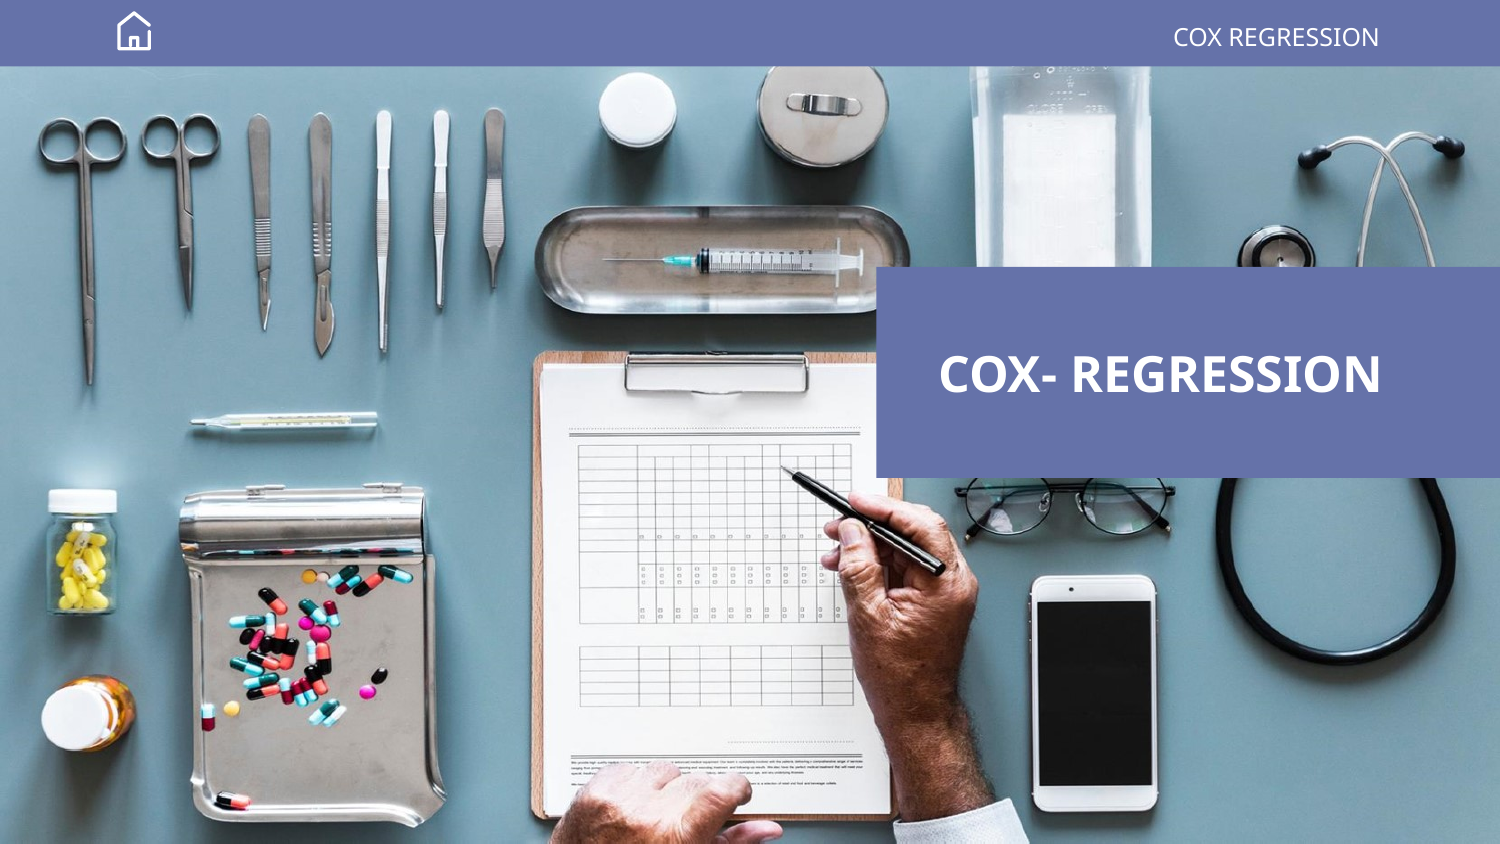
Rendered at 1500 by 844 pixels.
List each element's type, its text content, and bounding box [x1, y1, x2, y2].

title COX REGRESSION [714, 6, 1396, 53]
text_box [118, 12, 151, 50]
picture [0, 67, 1500, 844]
subtitle COX- REGRESSION [900, 266, 1399, 478]
